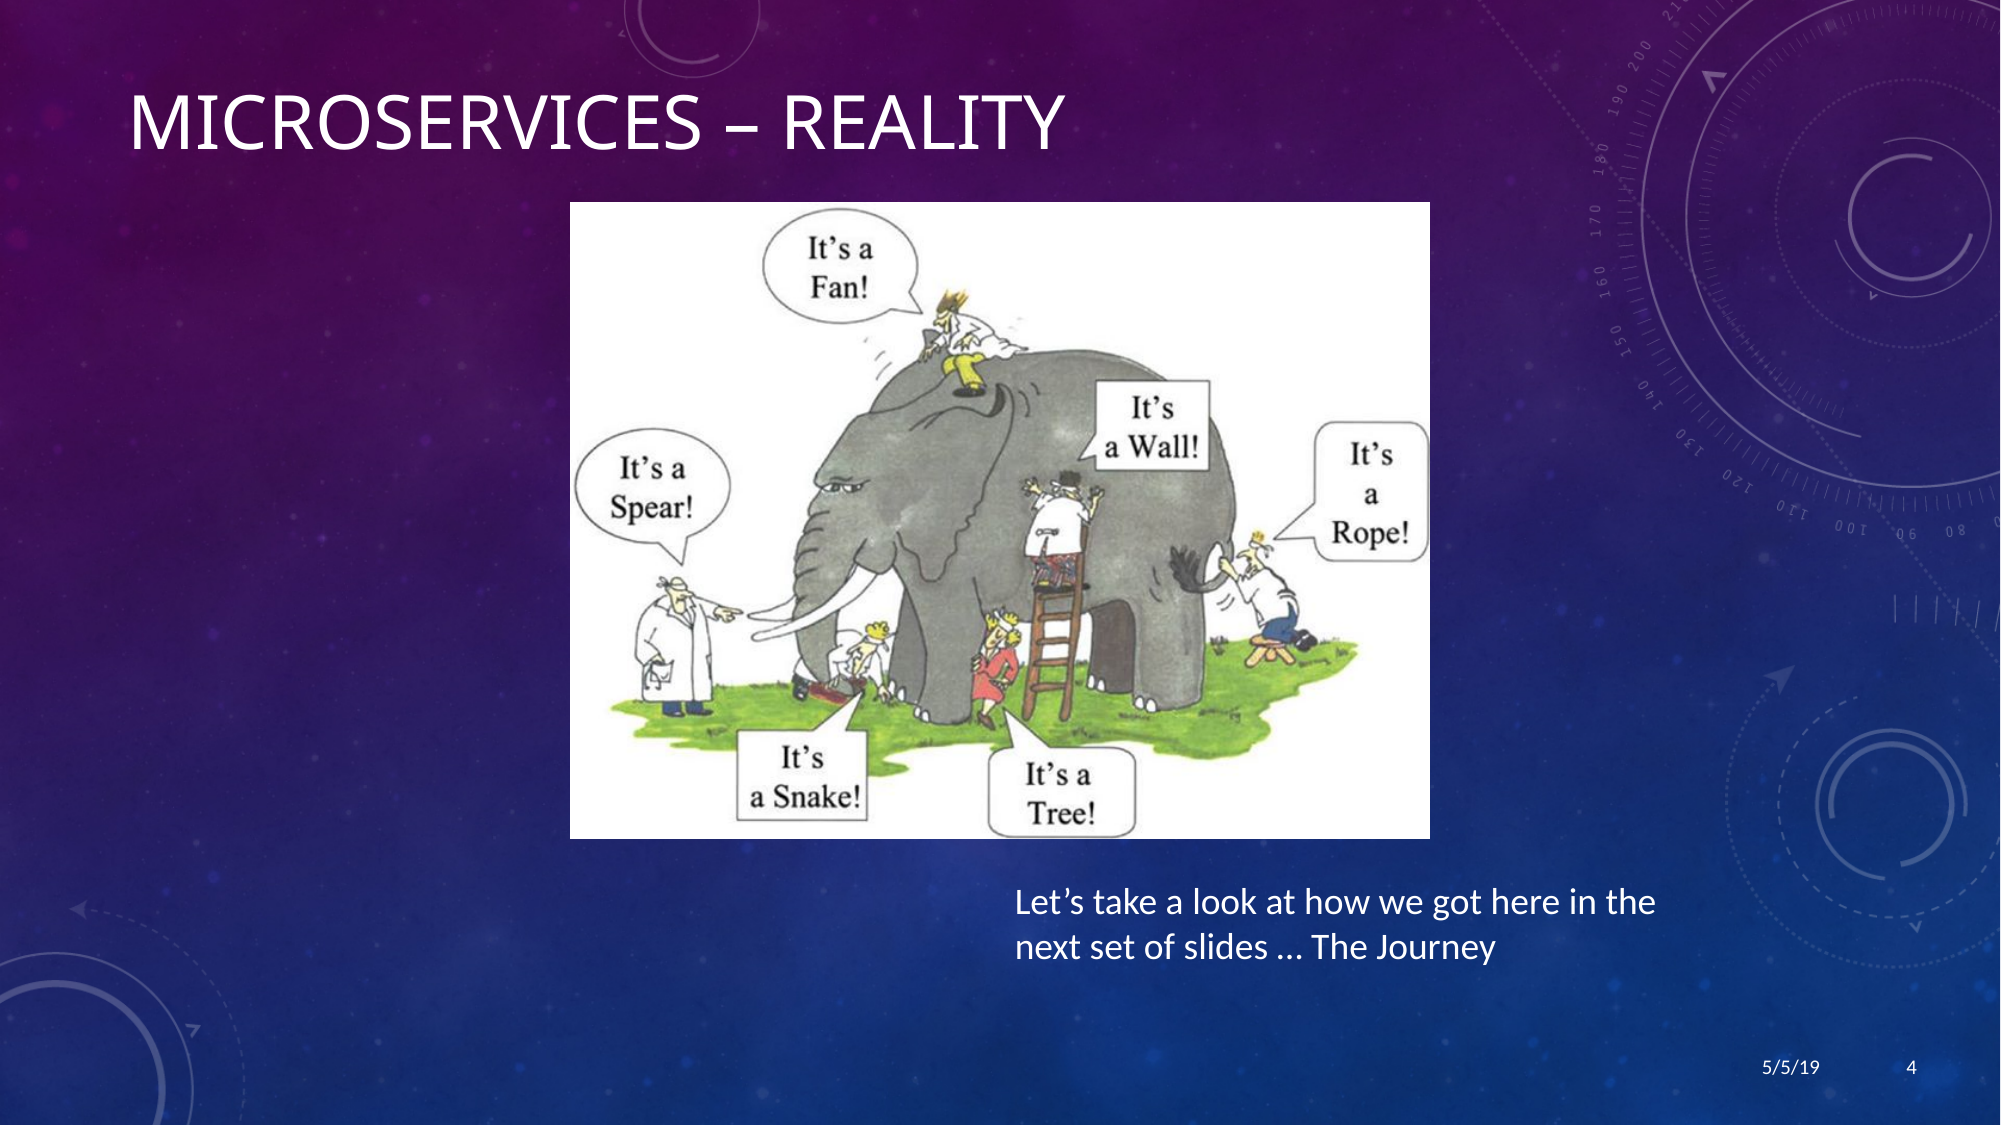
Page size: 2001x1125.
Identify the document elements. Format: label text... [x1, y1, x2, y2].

picture [0, 0, 2001, 1125]
text_box Let’s take a look at how we got here in the next set of slides … The Journey [999, 869, 1678, 975]
title Microservices – REALITY [112, 0, 1944, 239]
